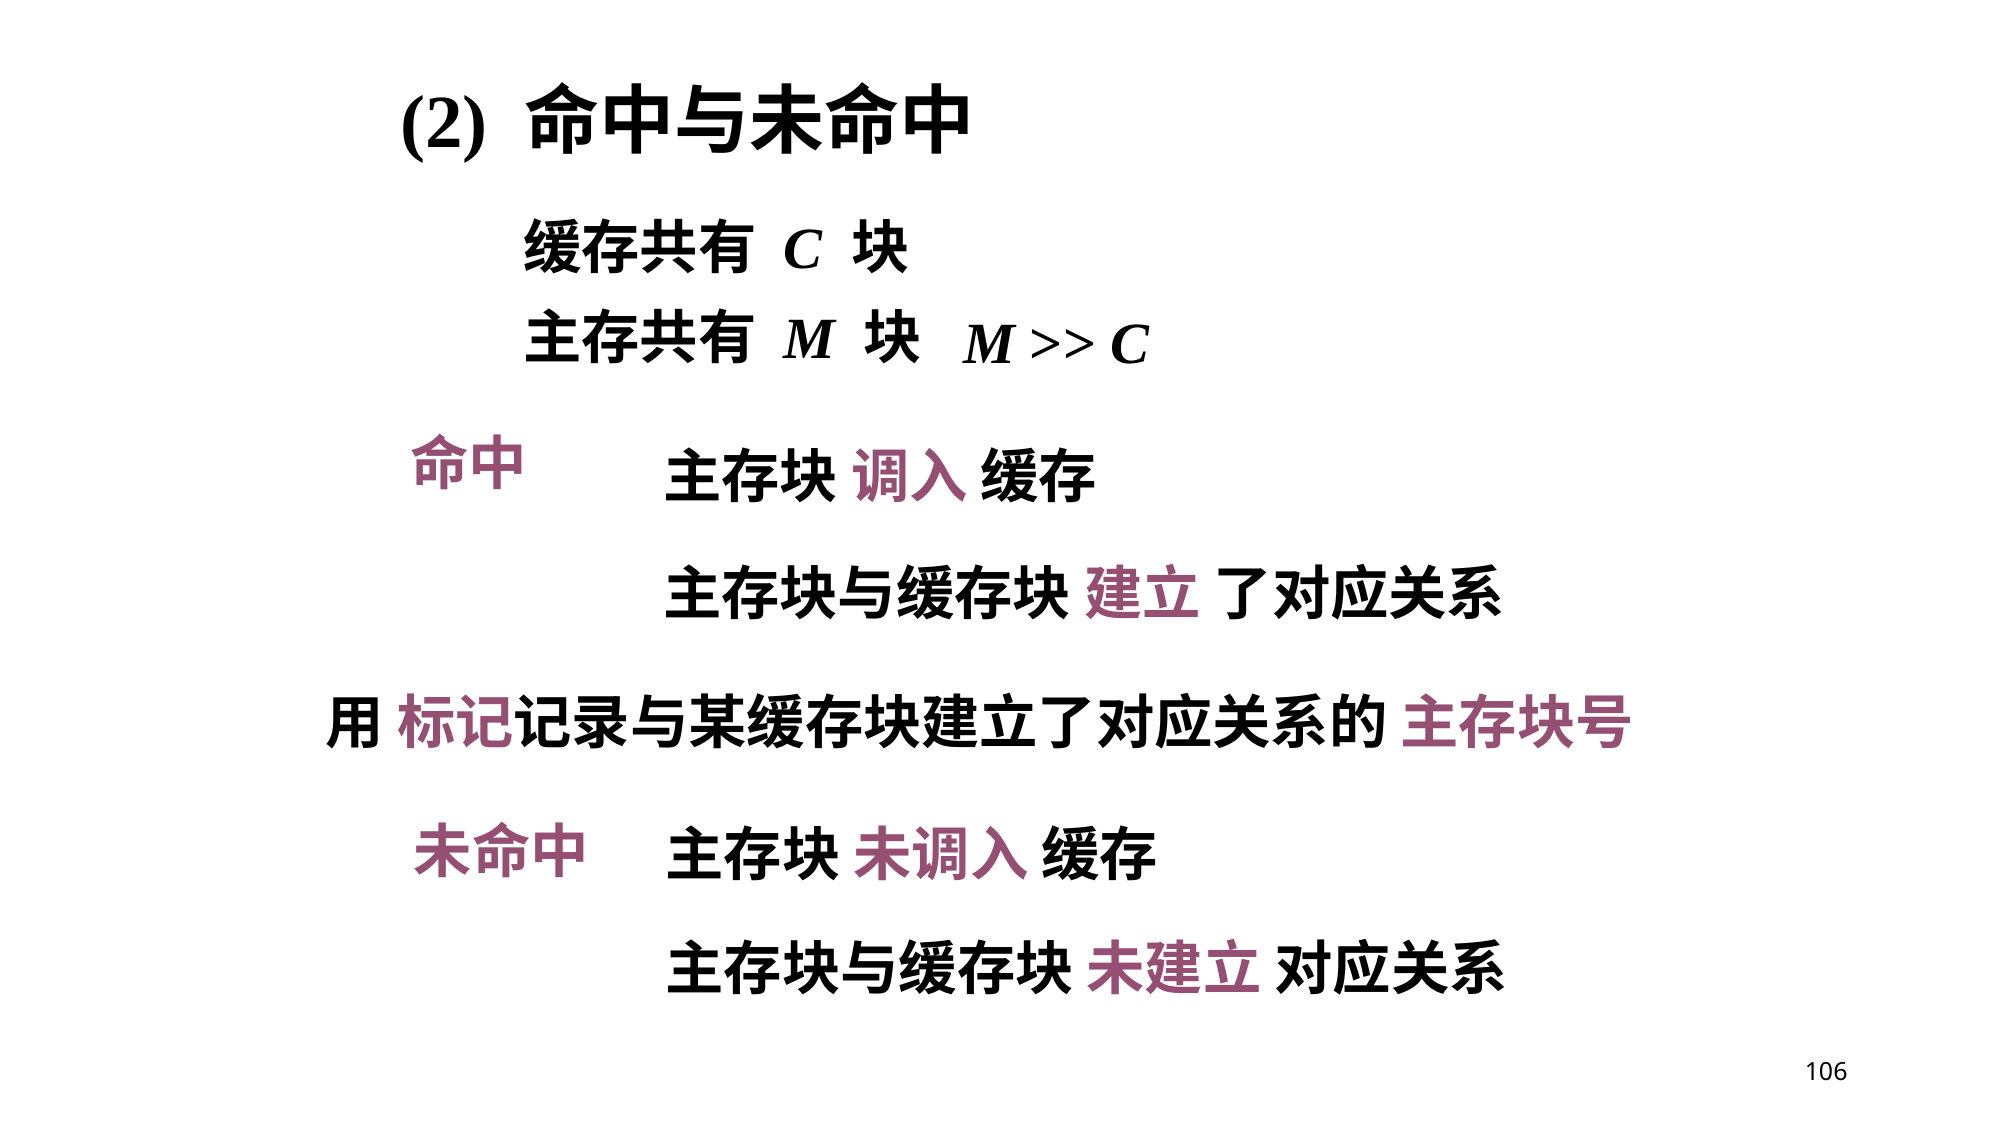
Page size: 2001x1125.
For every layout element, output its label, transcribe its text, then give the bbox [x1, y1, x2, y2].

text_box (2) 命中与未命中 [385, 65, 1161, 170]
text_box 主存块 调入 缓存 [648, 431, 1224, 516]
text_box 主存块与缓存块 未建立 对应关系 [651, 923, 1649, 1009]
text_box 主存块与缓存块 建立 了对应关系 [648, 548, 1611, 634]
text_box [520, 203, 925, 378]
text_box 主存块 未调入 缓存 [650, 809, 1311, 895]
text_box M >> C [948, 297, 1165, 383]
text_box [395, 418, 605, 892]
slide_number 106 [1412, 1042, 1863, 1103]
text_box 用 标记记录与某缓存块建立了对应关系的 主存块号 [605, 677, 1761, 763]
text_box 用 标记记录与某缓存块建立了对应关系的 主存块号 [310, 677, 395, 763]
